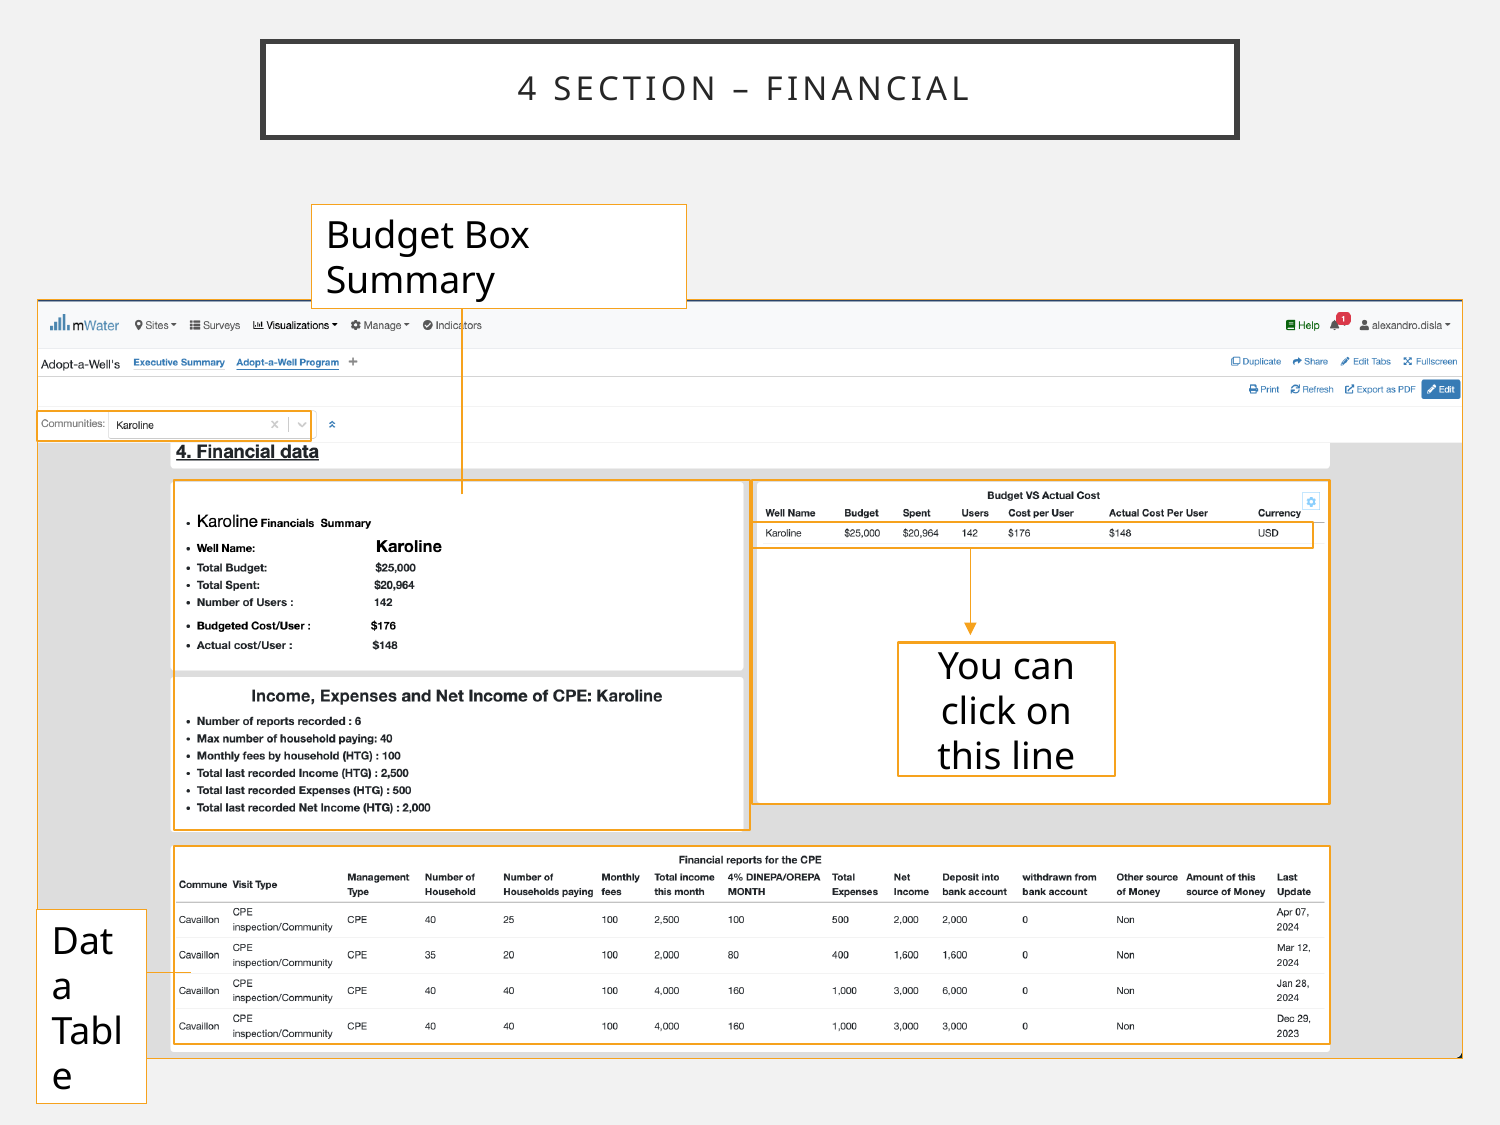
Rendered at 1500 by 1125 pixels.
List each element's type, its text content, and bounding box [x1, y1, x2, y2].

text_box Budget Box Summary [311, 204, 687, 299]
title 4 SeCtion – Financial [260, 39, 1240, 140]
picture [36, 299, 1463, 1059]
text_box Data Table [36, 1059, 147, 1104]
